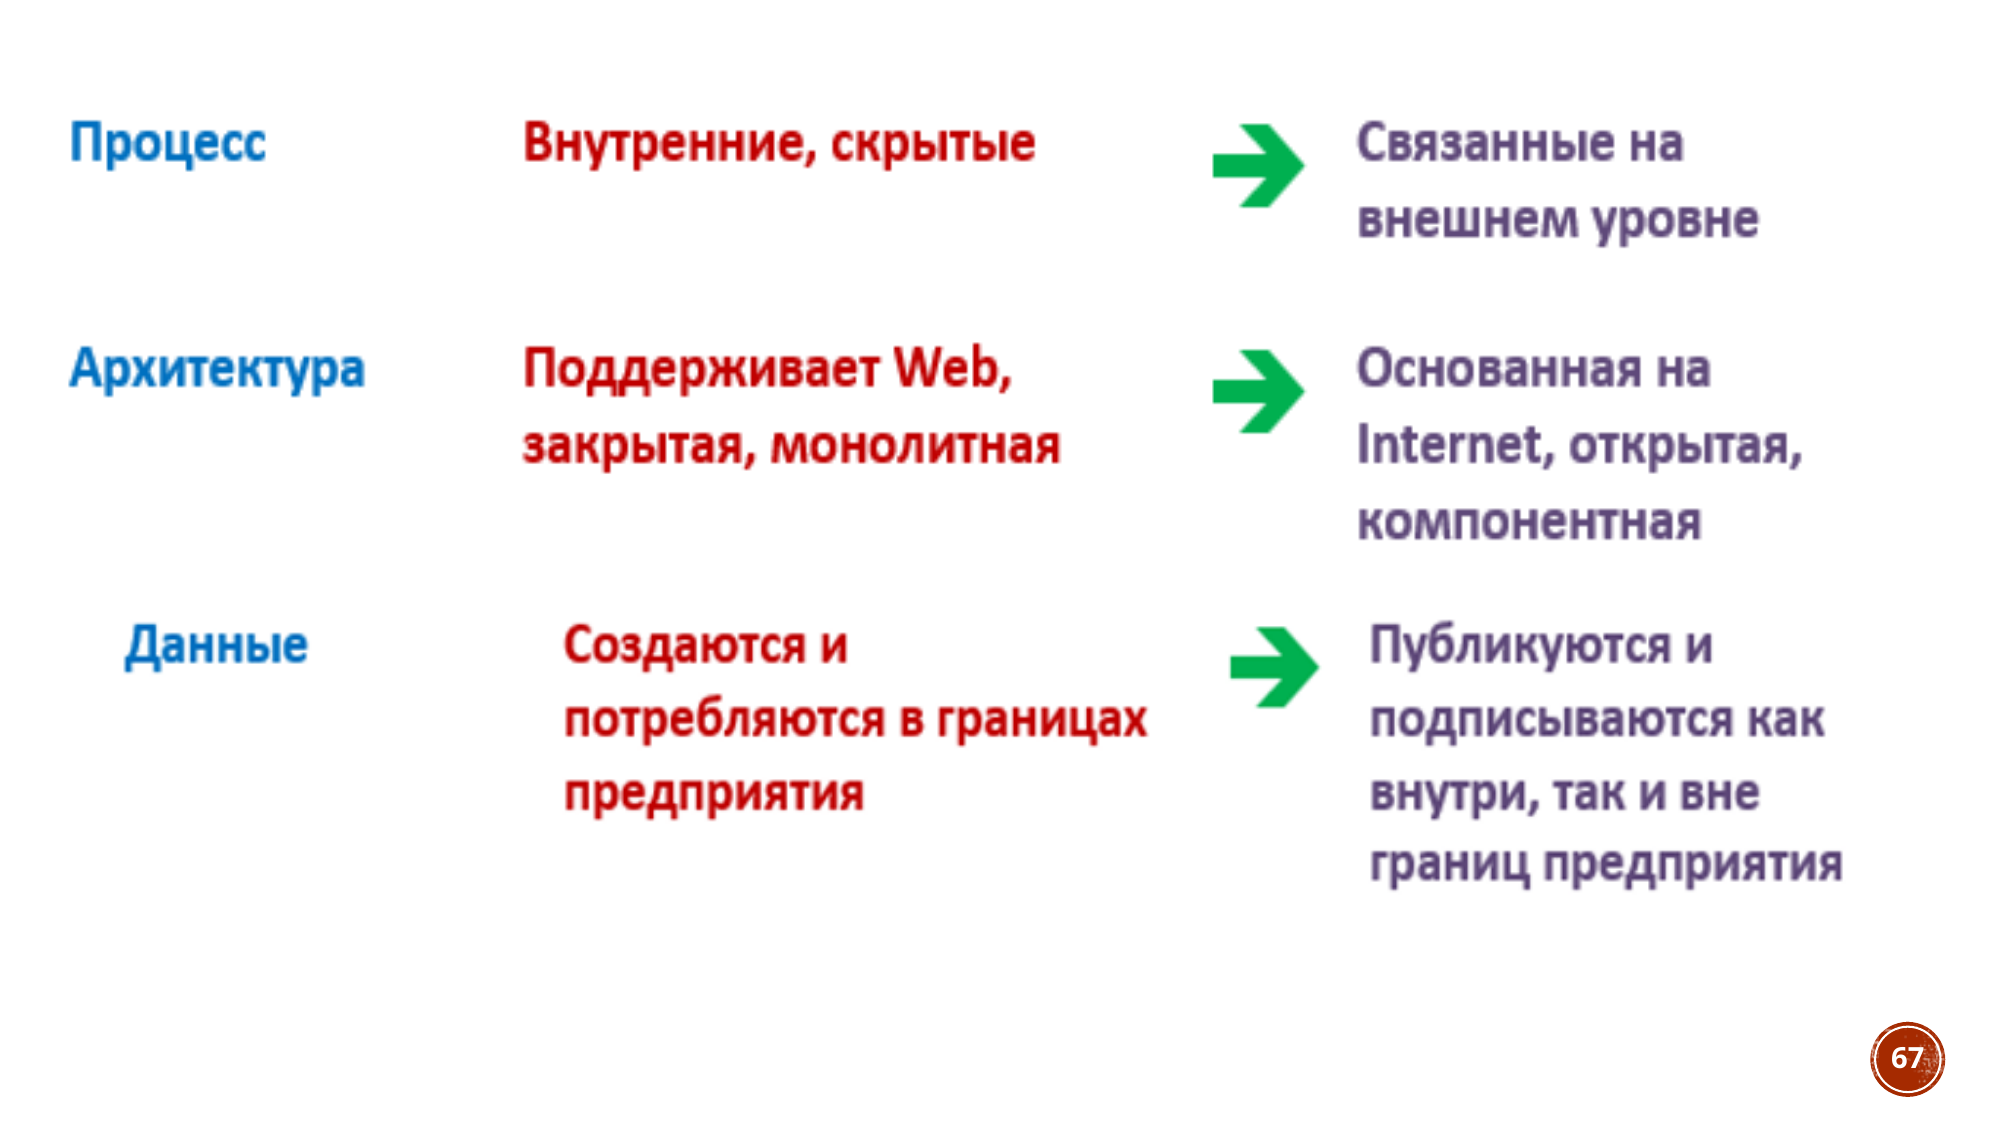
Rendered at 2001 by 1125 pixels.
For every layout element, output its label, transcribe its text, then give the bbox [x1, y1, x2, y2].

slide_number 67 [1855, 1028, 1961, 1089]
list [31, 59, 1883, 640]
picture [77, 543, 1870, 924]
